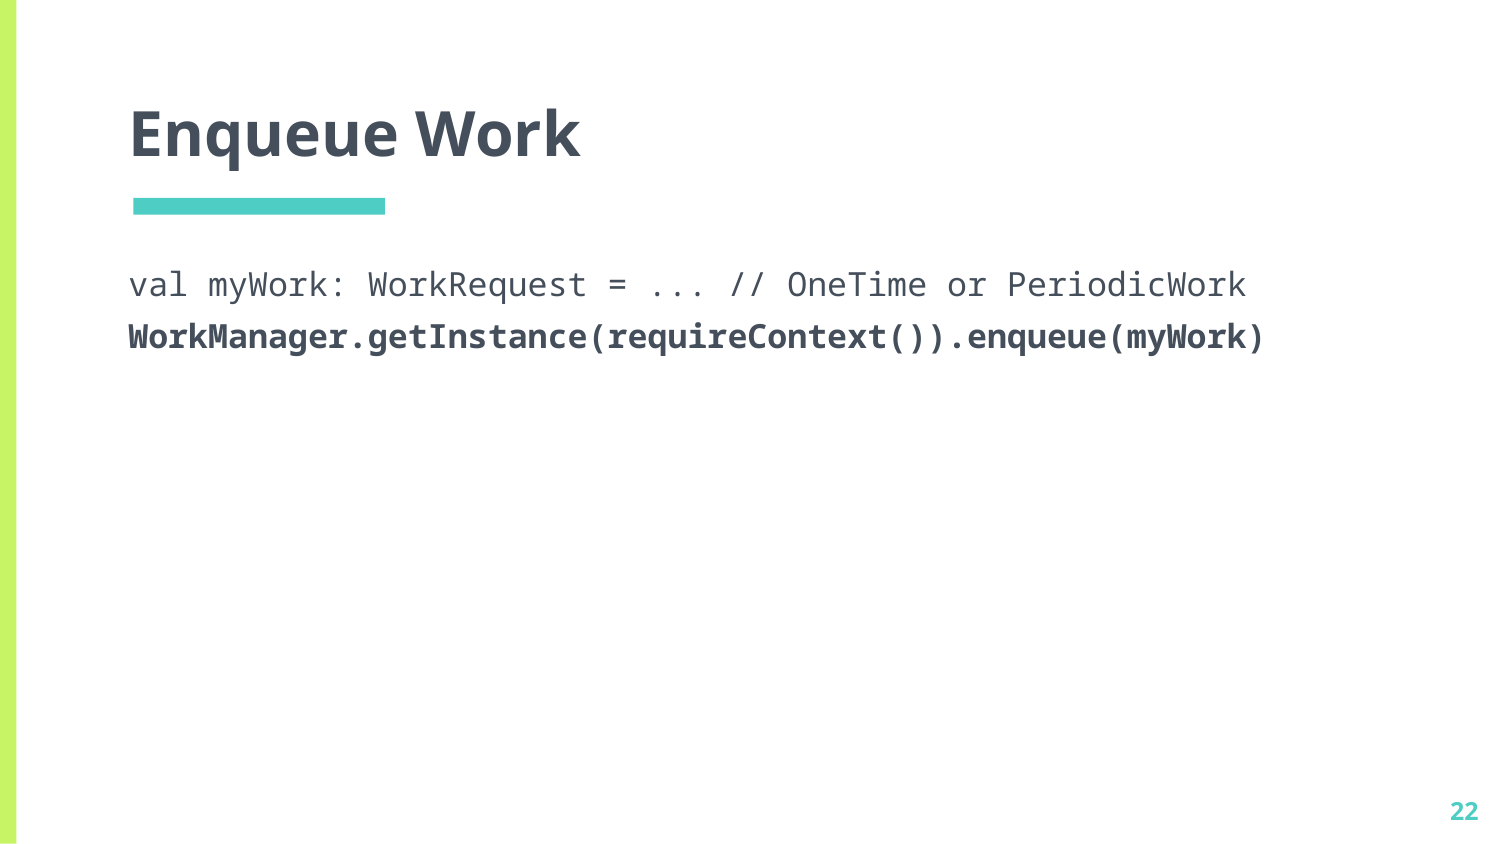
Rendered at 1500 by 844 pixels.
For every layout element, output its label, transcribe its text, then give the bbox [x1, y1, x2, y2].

list val myWork: WorkRequest = ... // OneTime or PeriodicWork WorkManager.getInstance(requireContext()).enqueue(myWork) [113, 247, 1387, 719]
slide_number 22 [1403, 780, 1494, 832]
title Enqueue Work [113, 24, 1387, 184]
